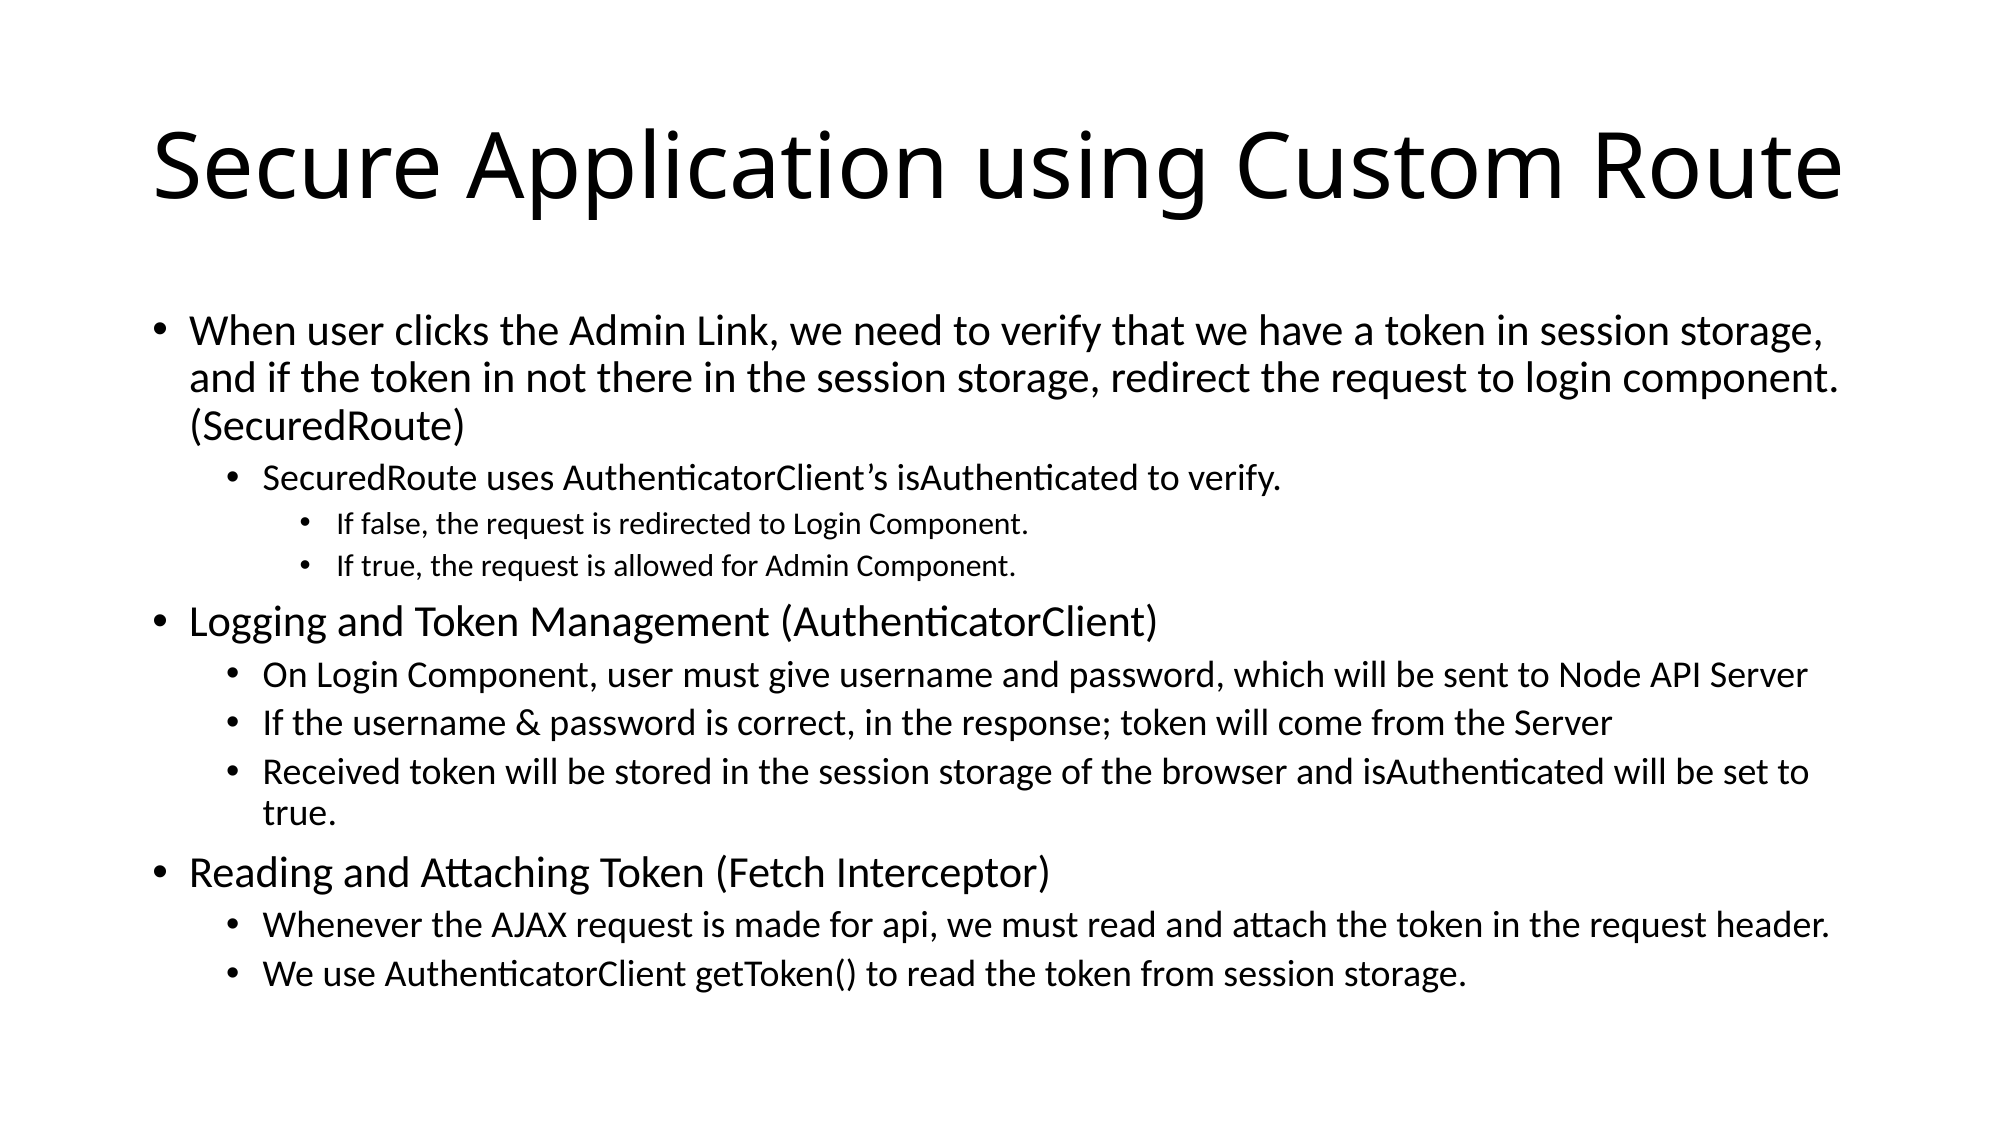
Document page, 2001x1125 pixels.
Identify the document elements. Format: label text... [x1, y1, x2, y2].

list When user clicks the Admin Link, we need to verify that we have a token in session storage, and if the token in not there in the session storage, redirect the request to login component. (SecuredRoute) SecuredRoute uses AuthenticatorClient’s isAuthenticated to verify. If false, the request is redirected to Login Component. If true, the request is allowed for Admin Component. Logging and Token Management (AuthenticatorClient) On Login Component, user must give username and password, which will be sent to Node API Server If the username & password is correct, in the response; token will come from the Server Received token will be stored in the session storage of the browser and isAuthenticated will be set to true. Reading and Attaching Token (Fetch Interceptor) Whenever the AJAX request is made for api, we must read and attach the token in the request header. We use AuthenticatorClient getToken() to read the token from session storage. [137, 299, 1863, 1014]
title Secure Application using Custom Route [137, 59, 1863, 278]
